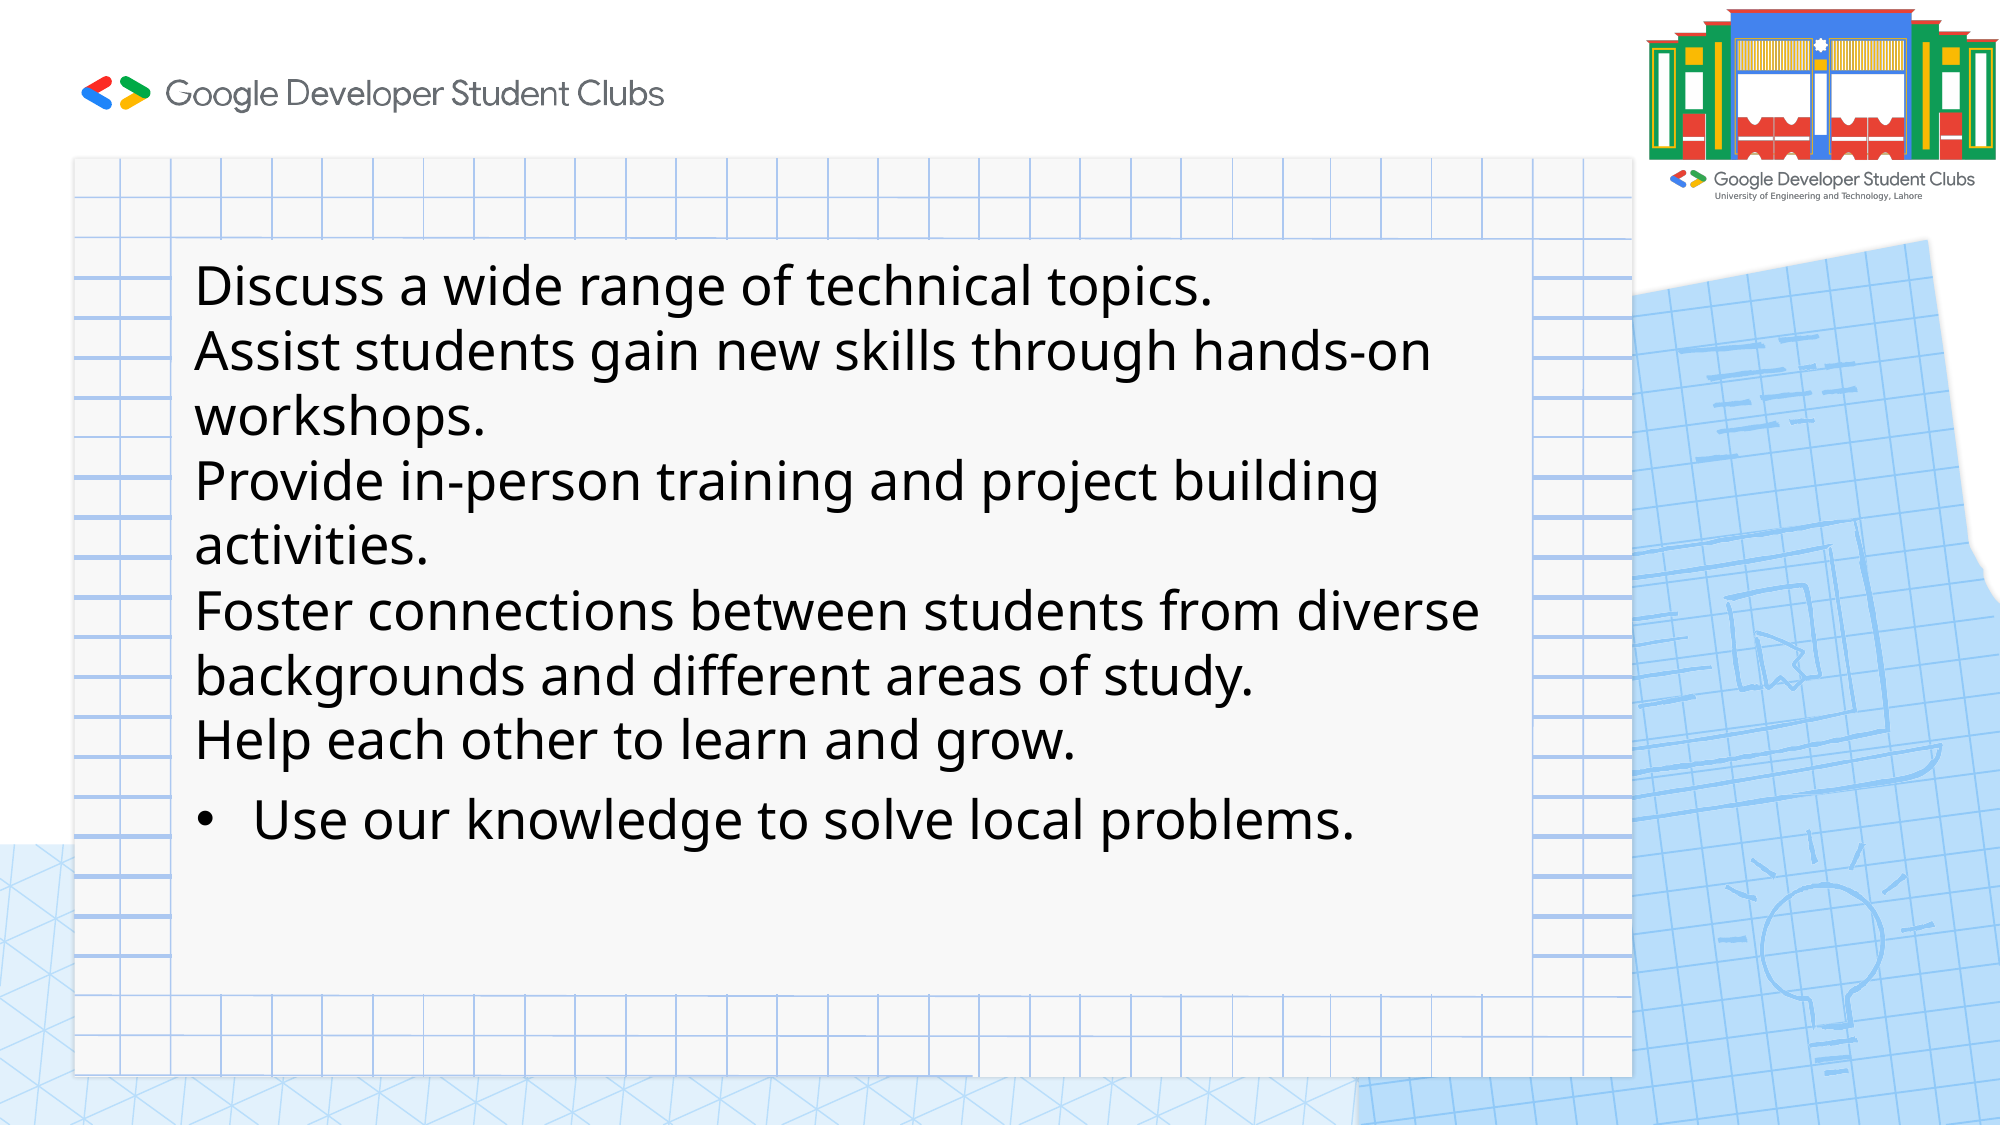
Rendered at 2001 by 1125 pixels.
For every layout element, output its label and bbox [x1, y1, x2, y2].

picture [1640, 0, 2000, 212]
text_box [0, 151, 2000, 1125]
text_box [81, 75, 113, 110]
text_box [119, 75, 151, 110]
text_box [577, 79, 664, 106]
text_box [288, 79, 444, 113]
text_box [451, 79, 569, 106]
text_box [165, 79, 278, 114]
